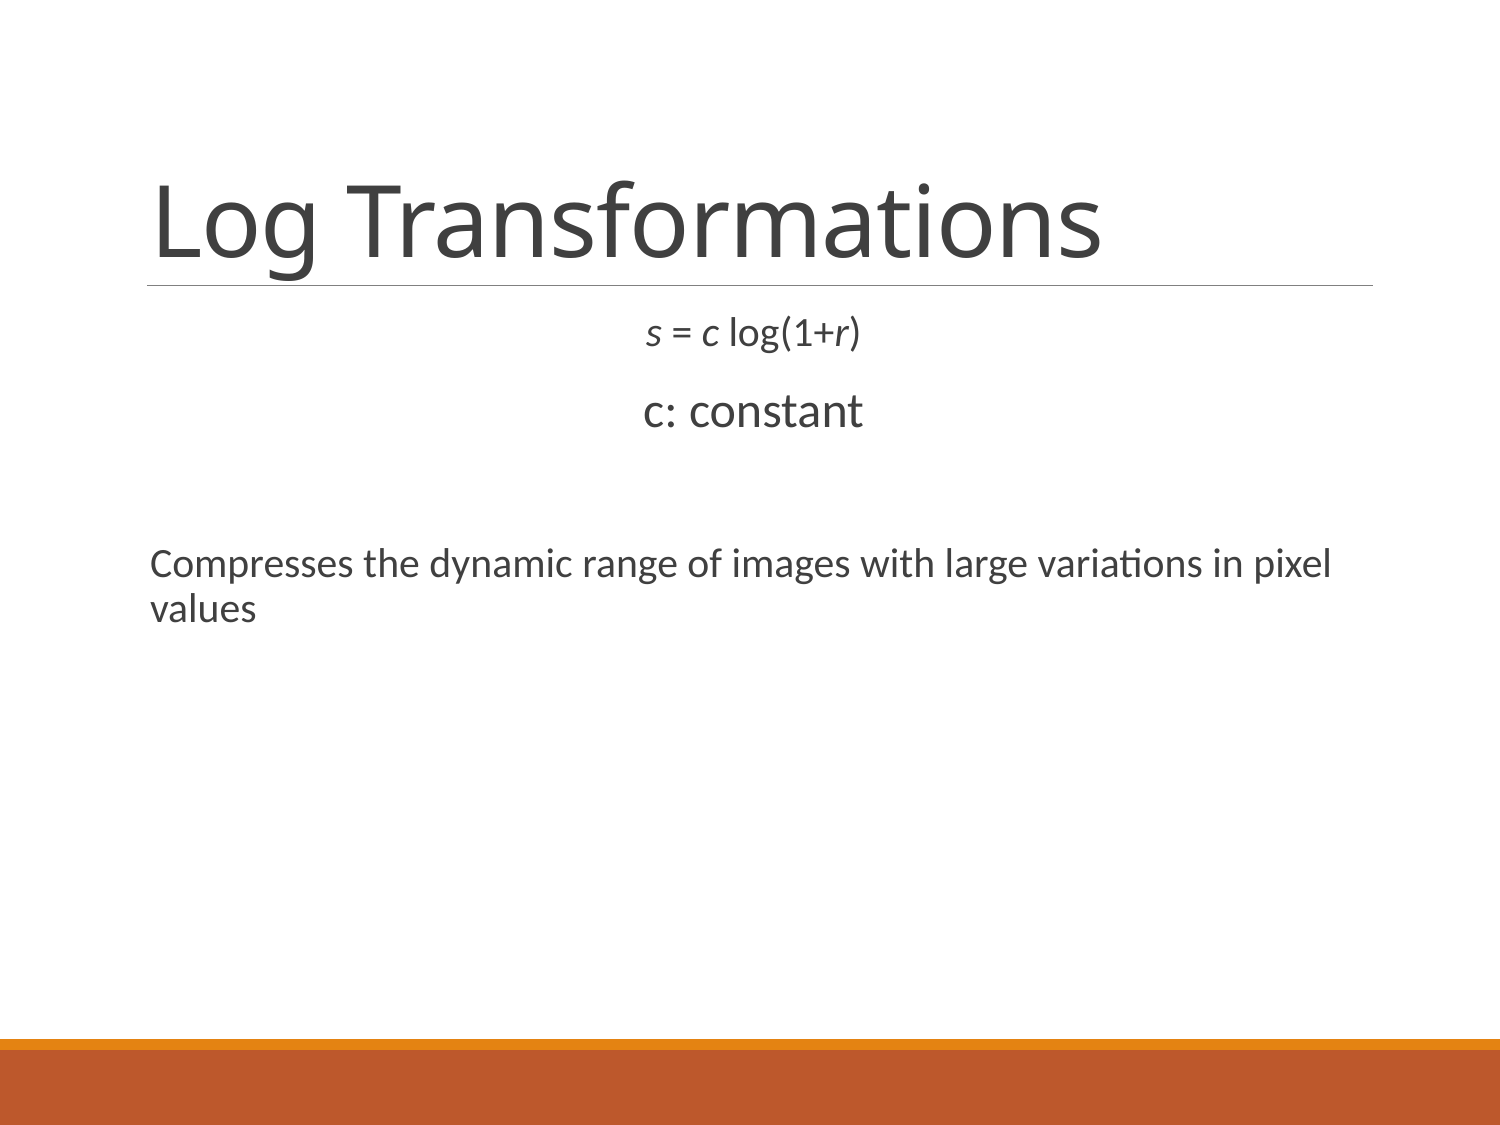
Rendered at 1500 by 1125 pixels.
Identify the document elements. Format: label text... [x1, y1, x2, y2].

title Log Transformations [135, 47, 1373, 285]
list s = c log(1+r) c: constant Compresses the dynamic range of images with large variations in pixel values [135, 302, 1373, 963]
